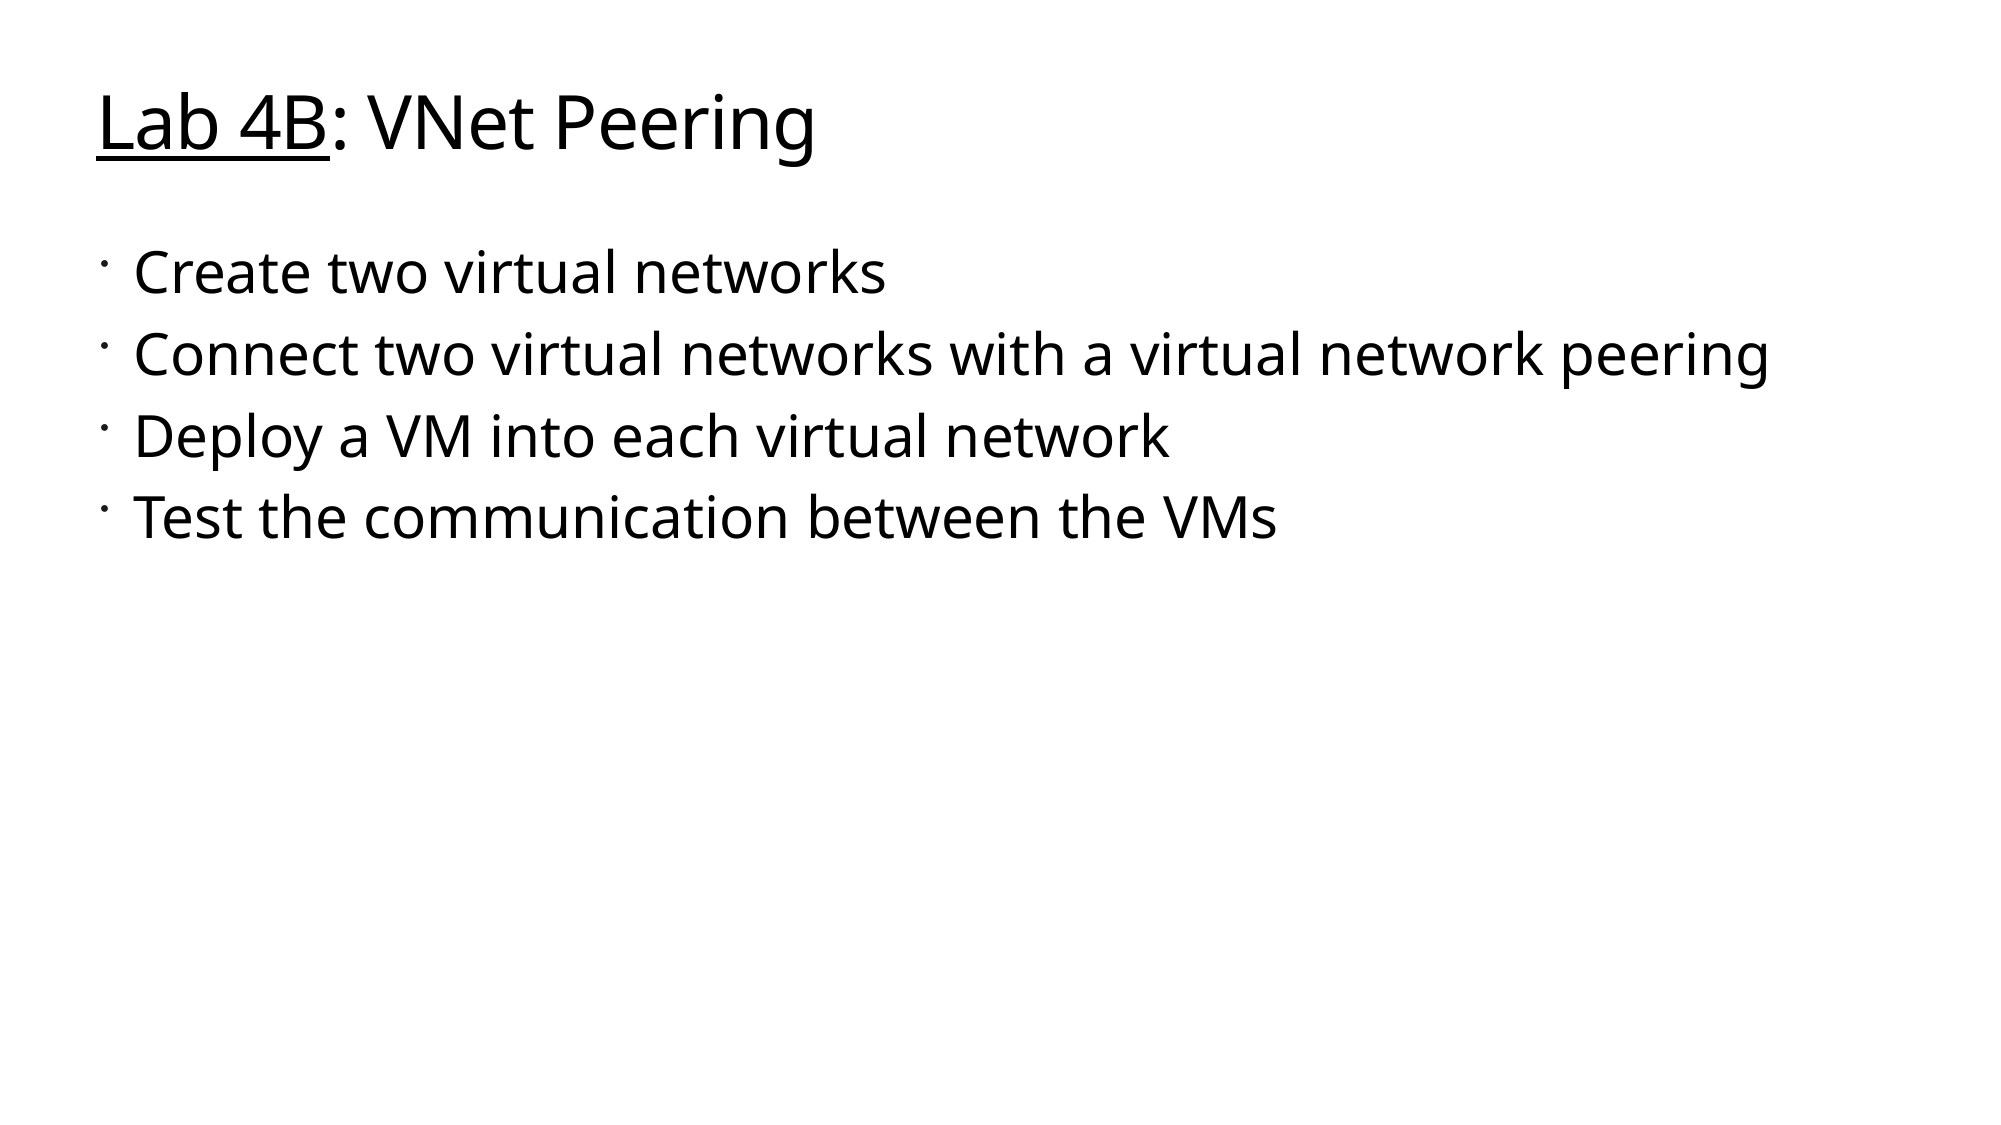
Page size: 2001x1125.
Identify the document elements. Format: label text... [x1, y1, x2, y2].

title Lab 4B: VNet Peering [96, 75, 1904, 166]
list Create two virtual networks Connect two virtual networks with a virtual network peering Deploy a VM into each virtual network Test the communication between the VMs [95, 235, 1904, 561]
